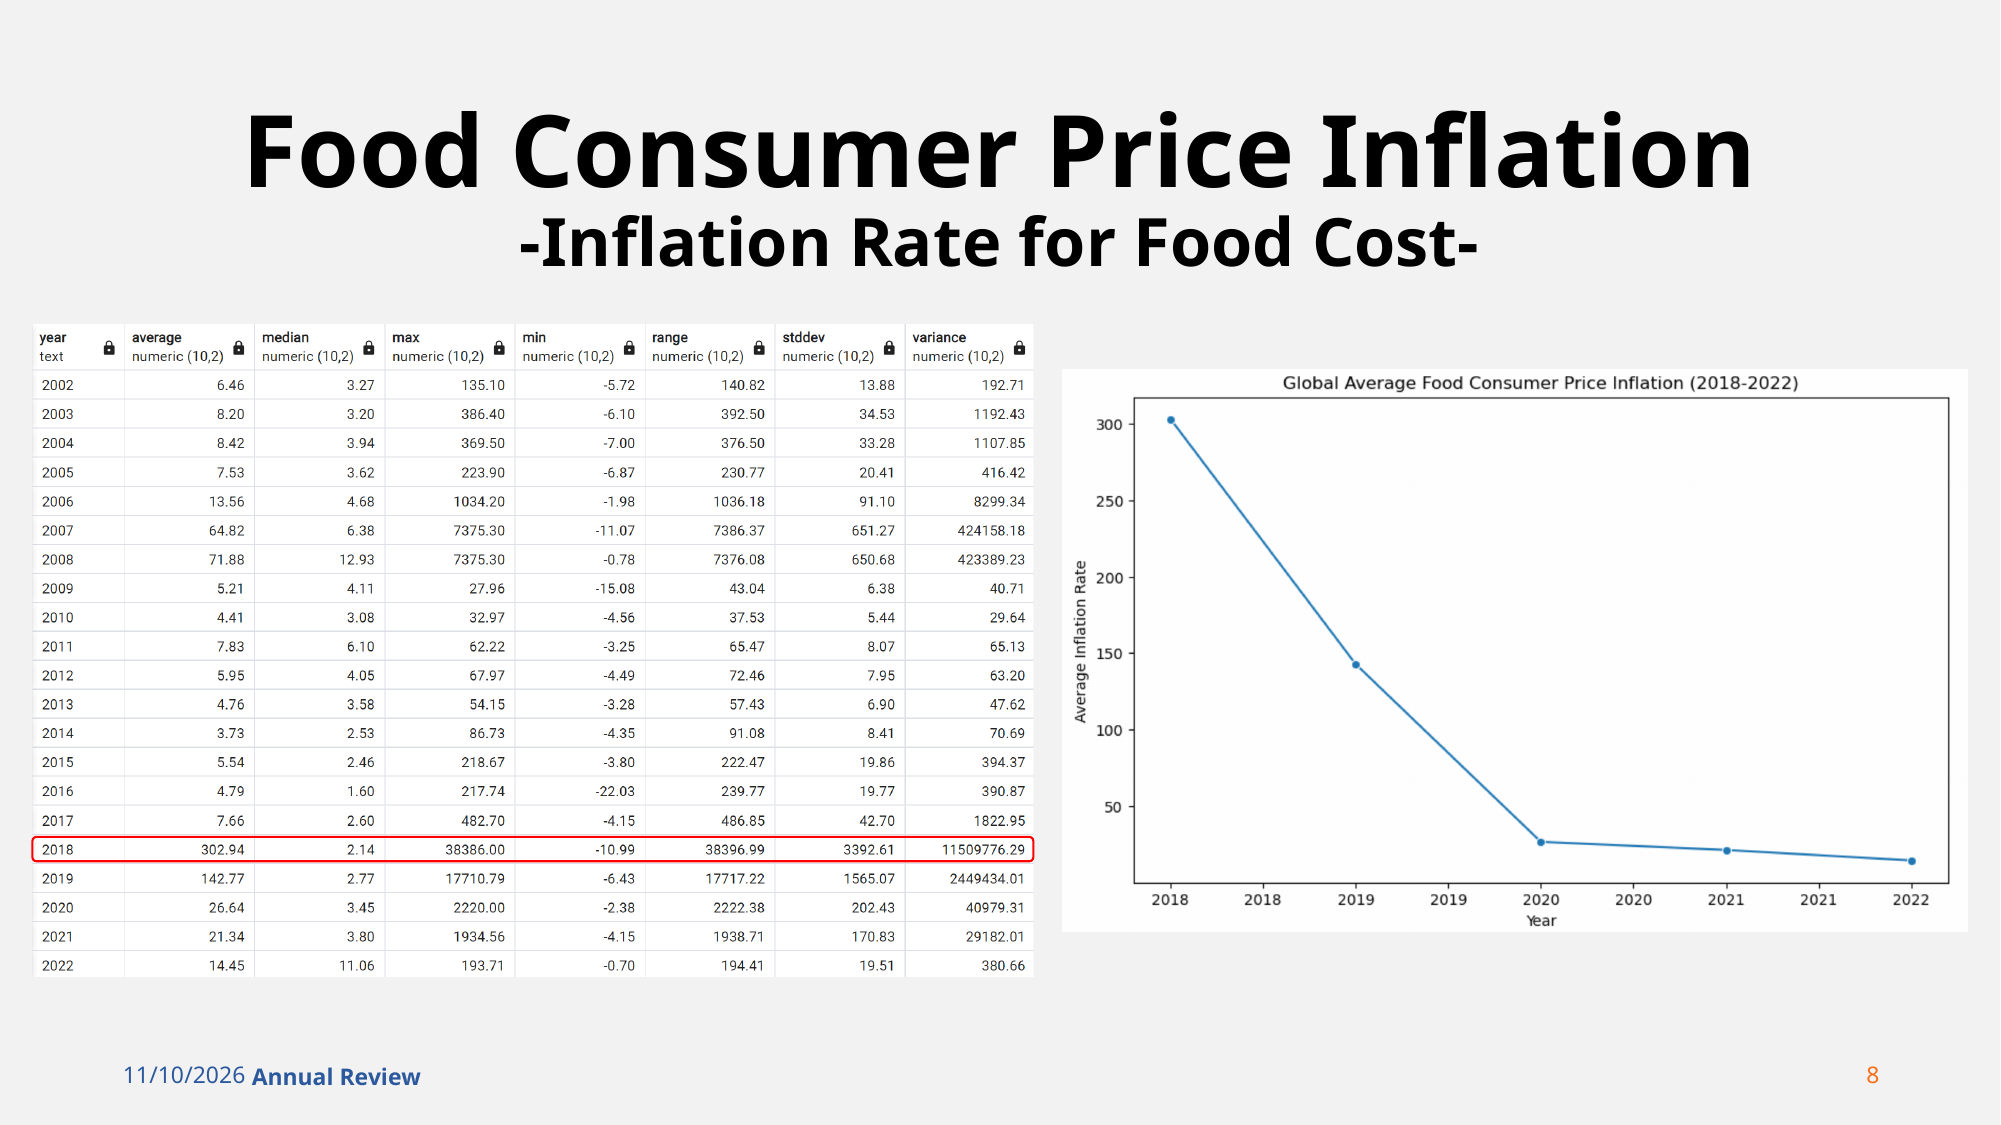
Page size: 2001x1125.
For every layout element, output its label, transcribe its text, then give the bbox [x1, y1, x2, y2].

picture [32, 324, 1034, 977]
picture [1062, 369, 1968, 932]
title Food Consumer Price Inflation -Inflation Rate for Food Cost- [138, 104, 1862, 290]
